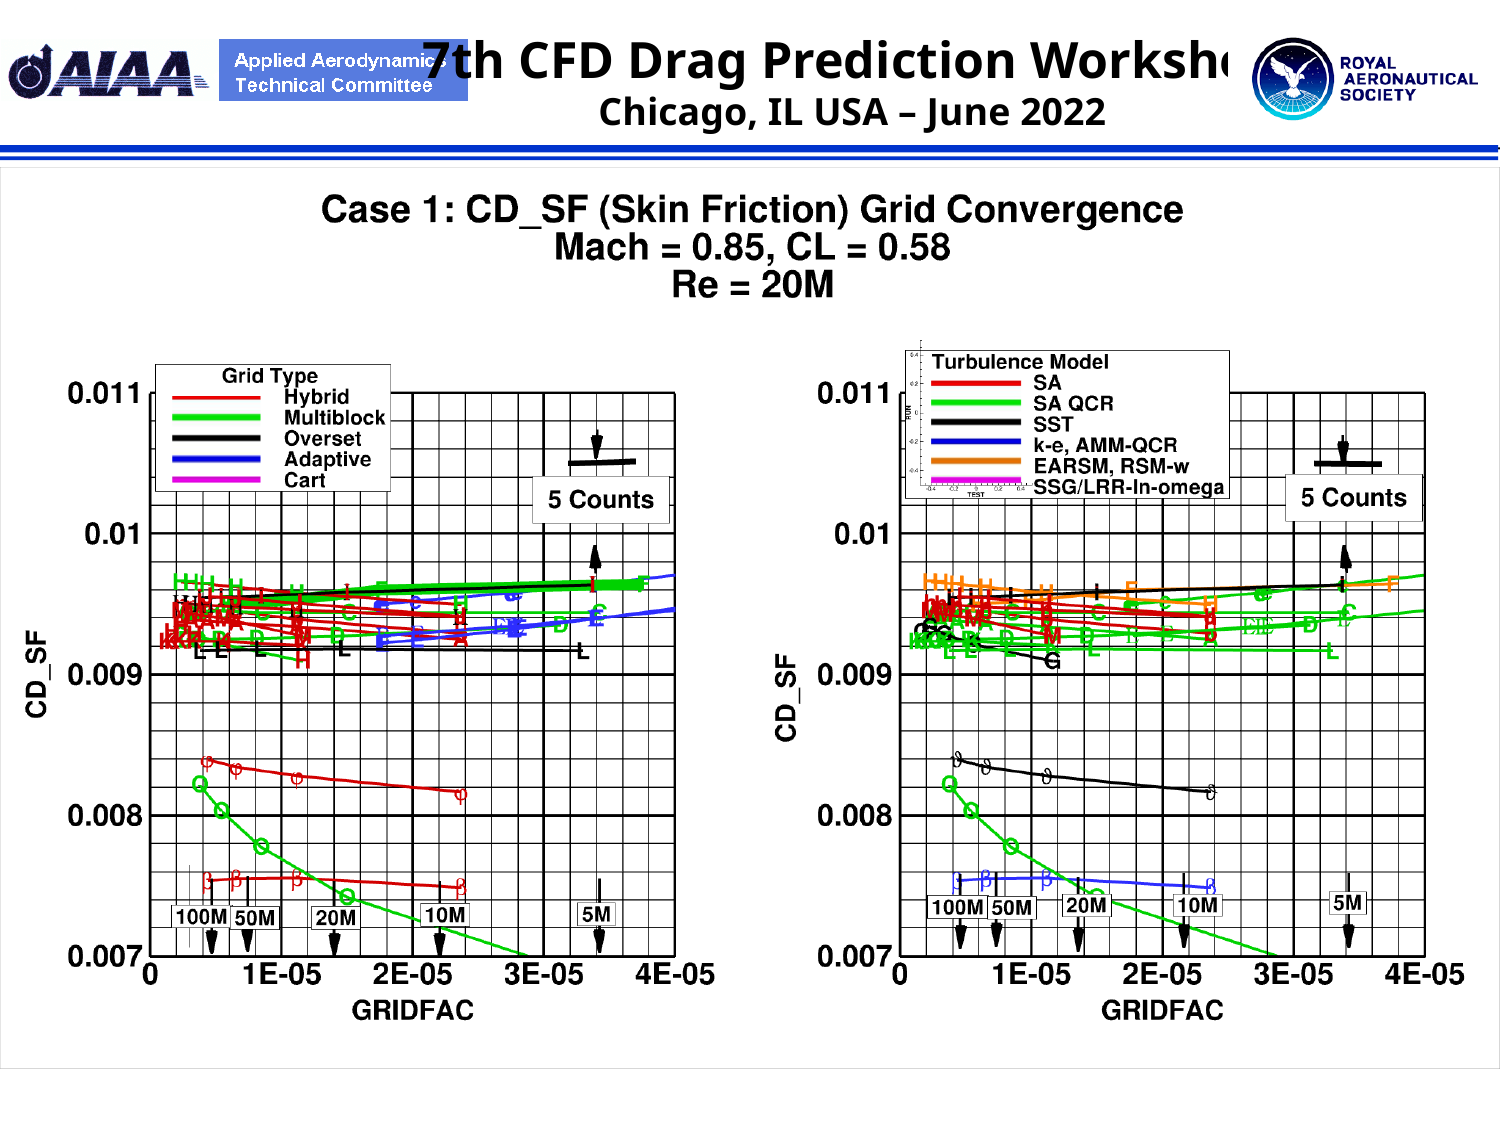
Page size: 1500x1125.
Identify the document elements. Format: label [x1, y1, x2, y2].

picture [463, 56, 468, 73]
picture [0, 167, 1500, 1069]
picture [1228, 13, 1500, 144]
picture [1, 39, 468, 101]
